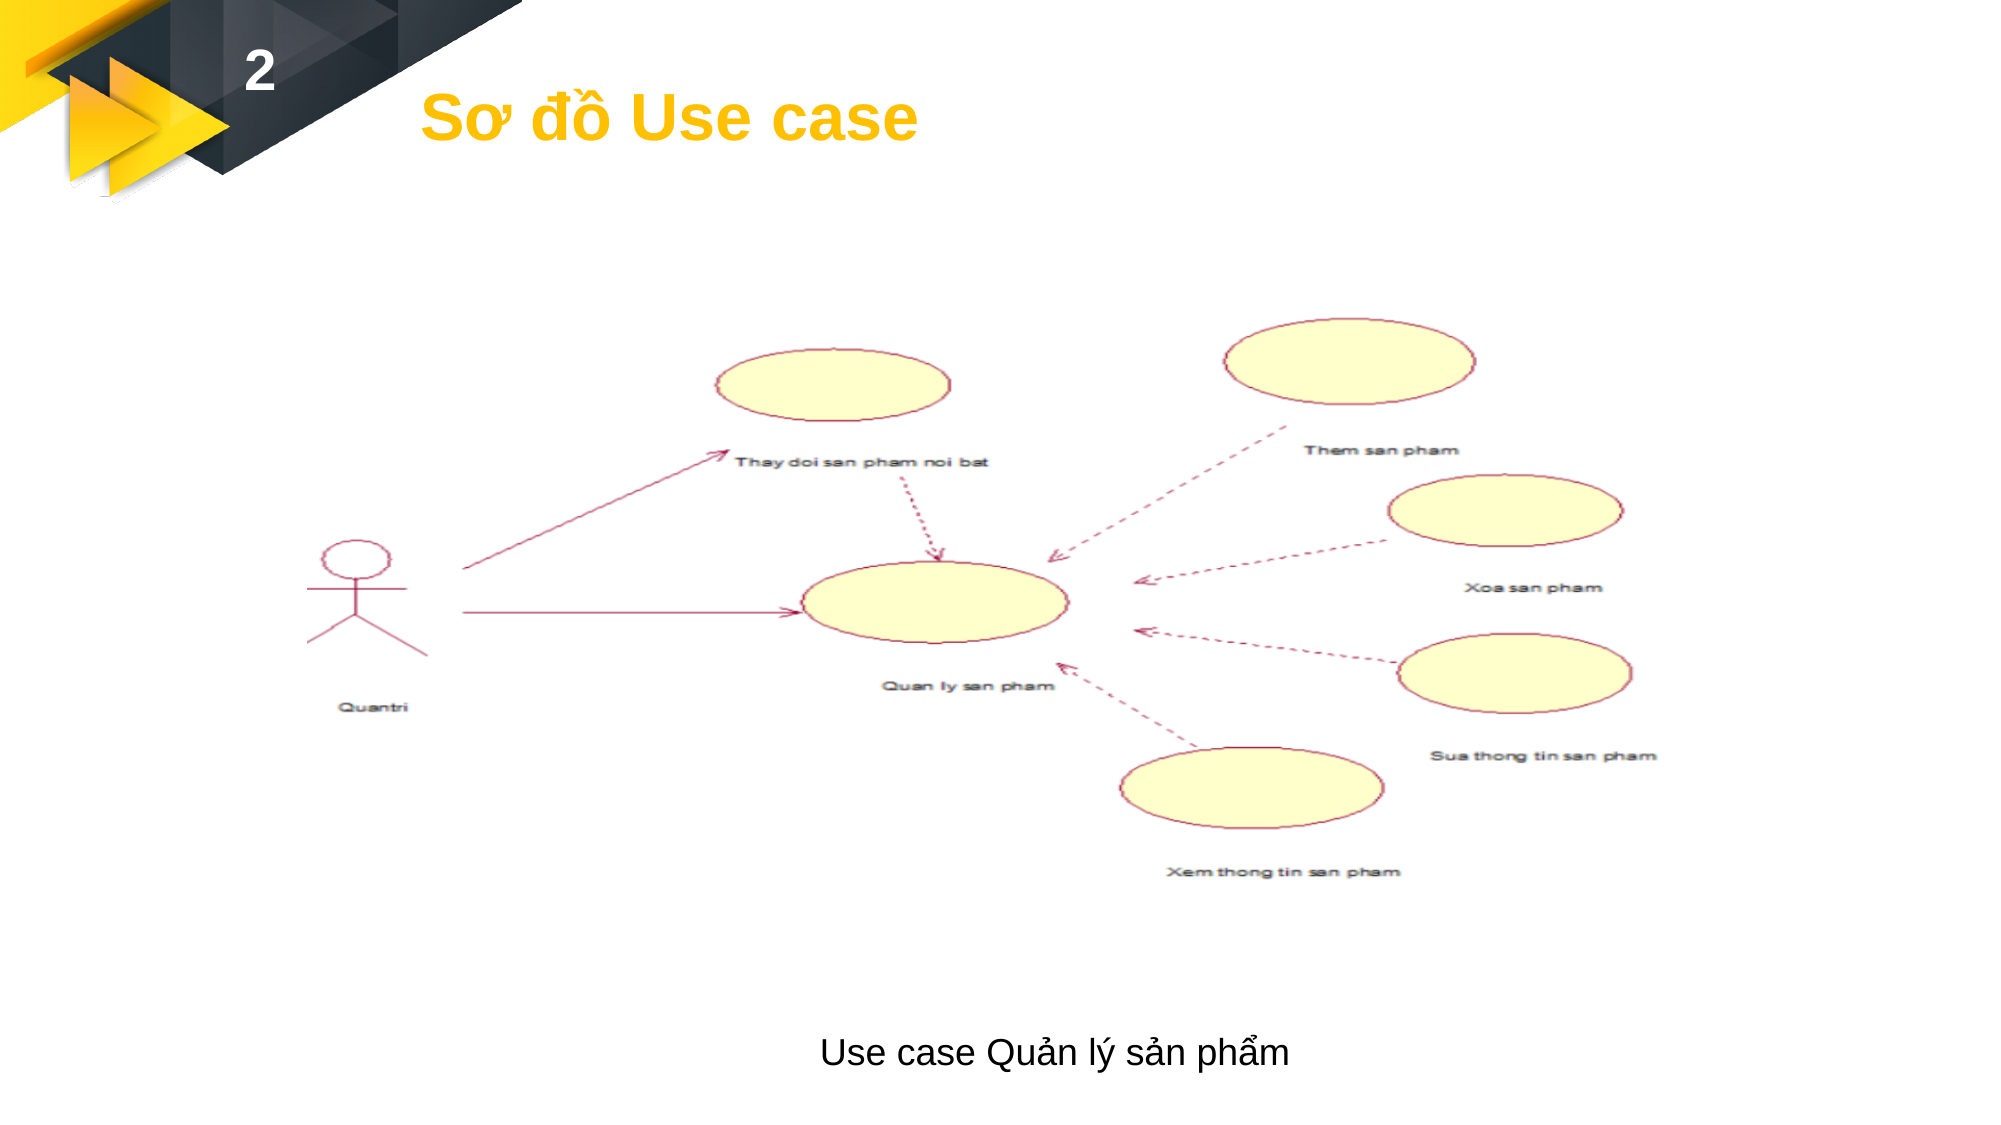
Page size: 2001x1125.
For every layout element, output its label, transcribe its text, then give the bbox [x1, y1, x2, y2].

picture [0, 0, 522, 209]
picture [307, 312, 1693, 896]
text_box Sơ đồ Use case [522, 74, 1359, 155]
text_box Use case Quản lý sản phẩm [805, 1020, 1306, 1081]
